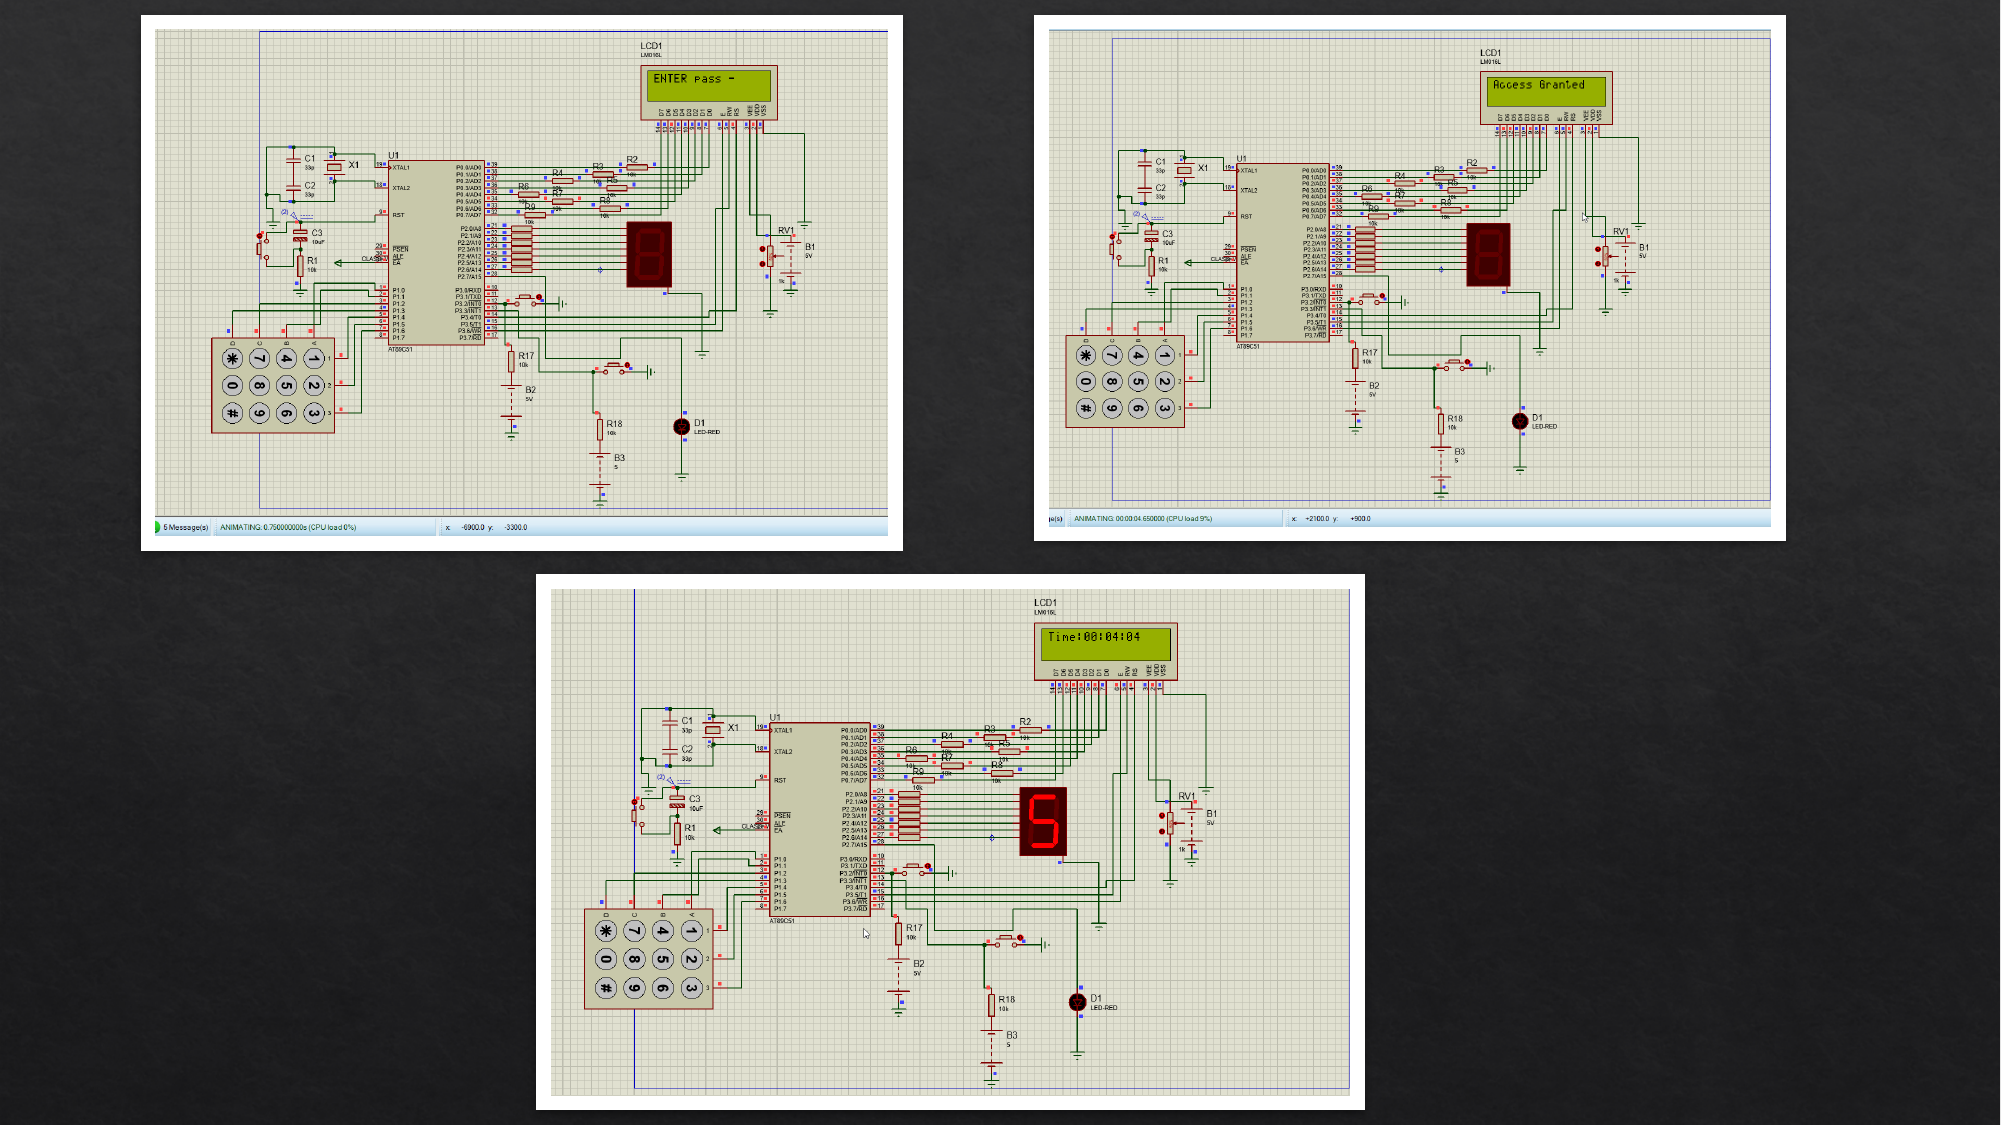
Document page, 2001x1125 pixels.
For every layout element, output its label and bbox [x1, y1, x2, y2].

picture [1048, 28, 1772, 527]
picture [154, 28, 889, 537]
picture [550, 588, 1351, 1097]
